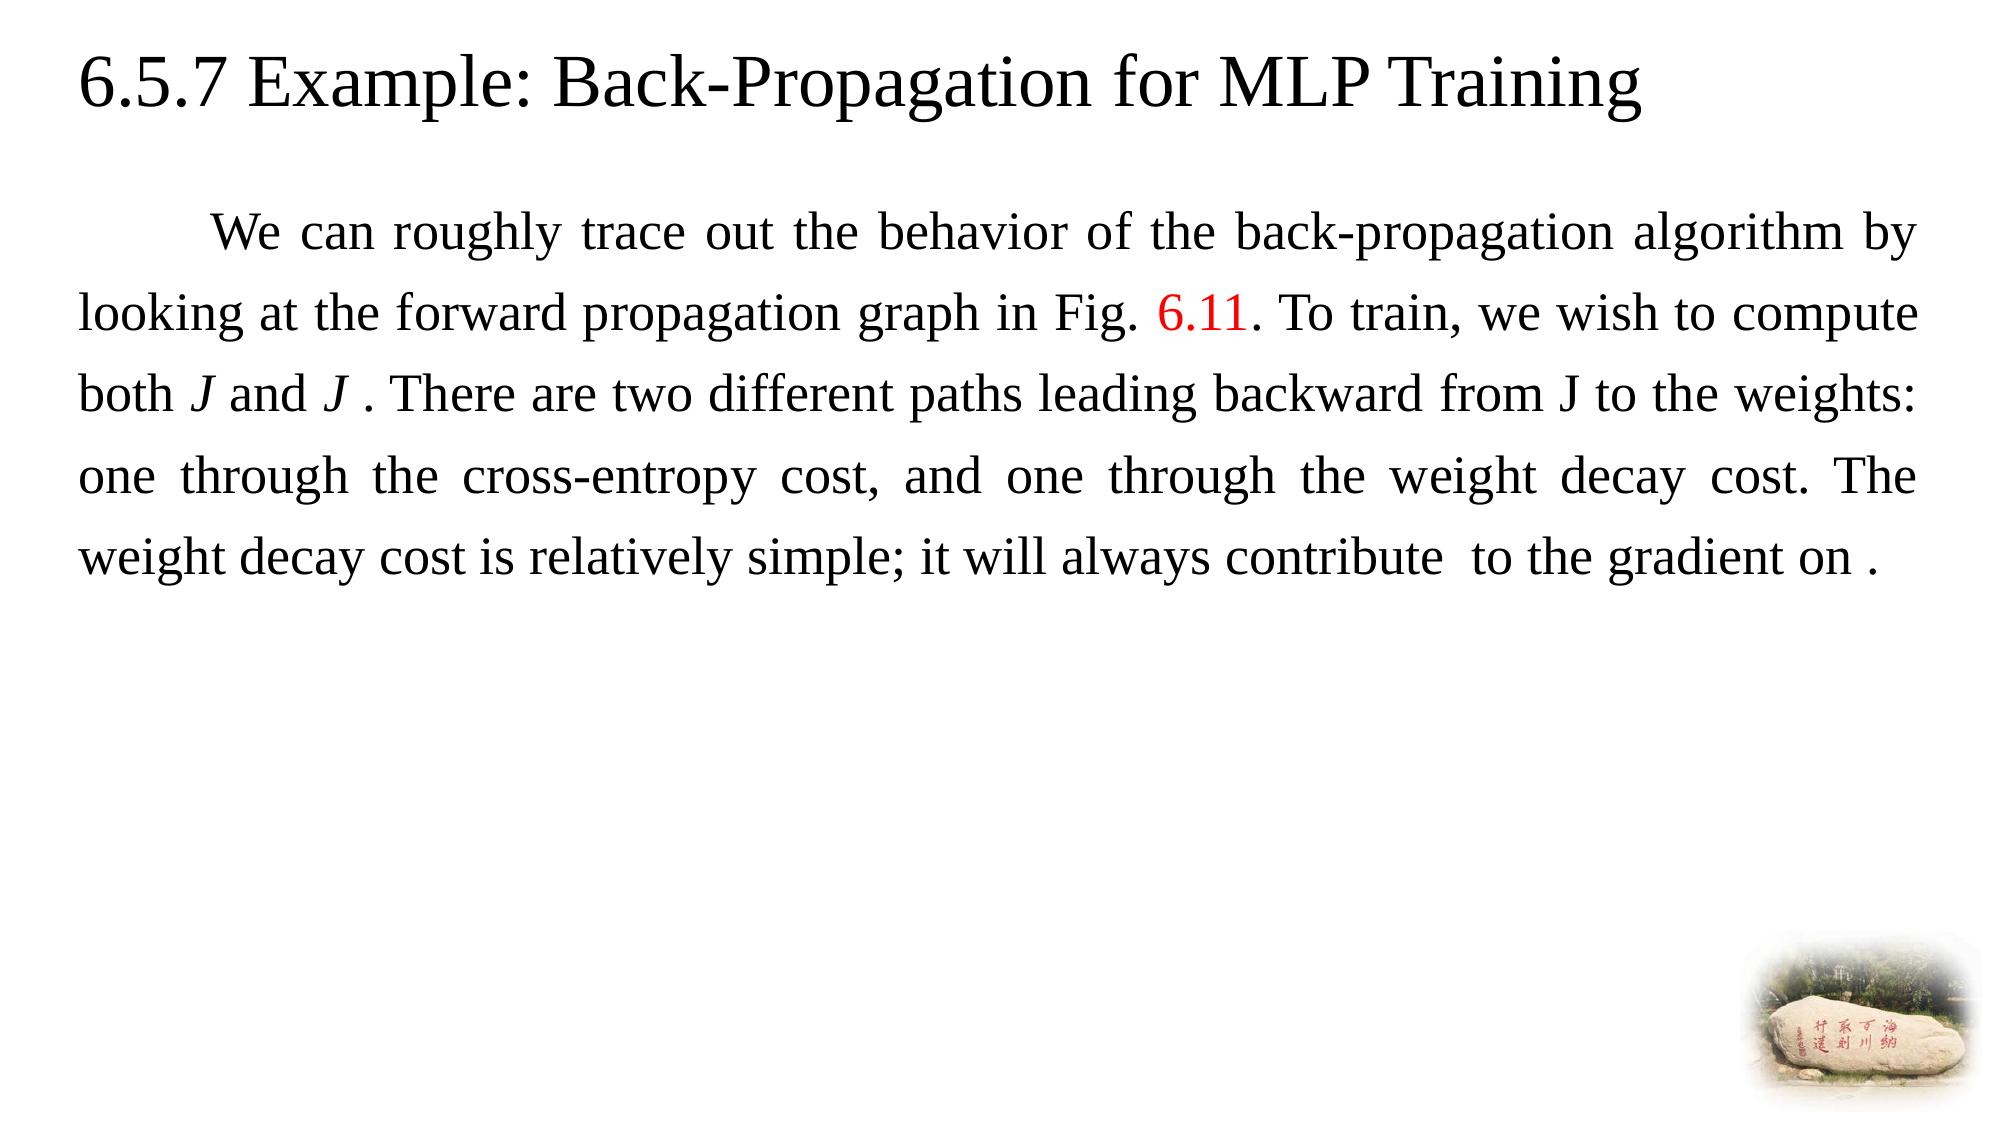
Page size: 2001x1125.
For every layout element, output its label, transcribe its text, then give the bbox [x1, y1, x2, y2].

picture [1740, 927, 1985, 1112]
title 6.5.7 Example: Back-Propagation for MLP Training [63, 21, 1936, 142]
